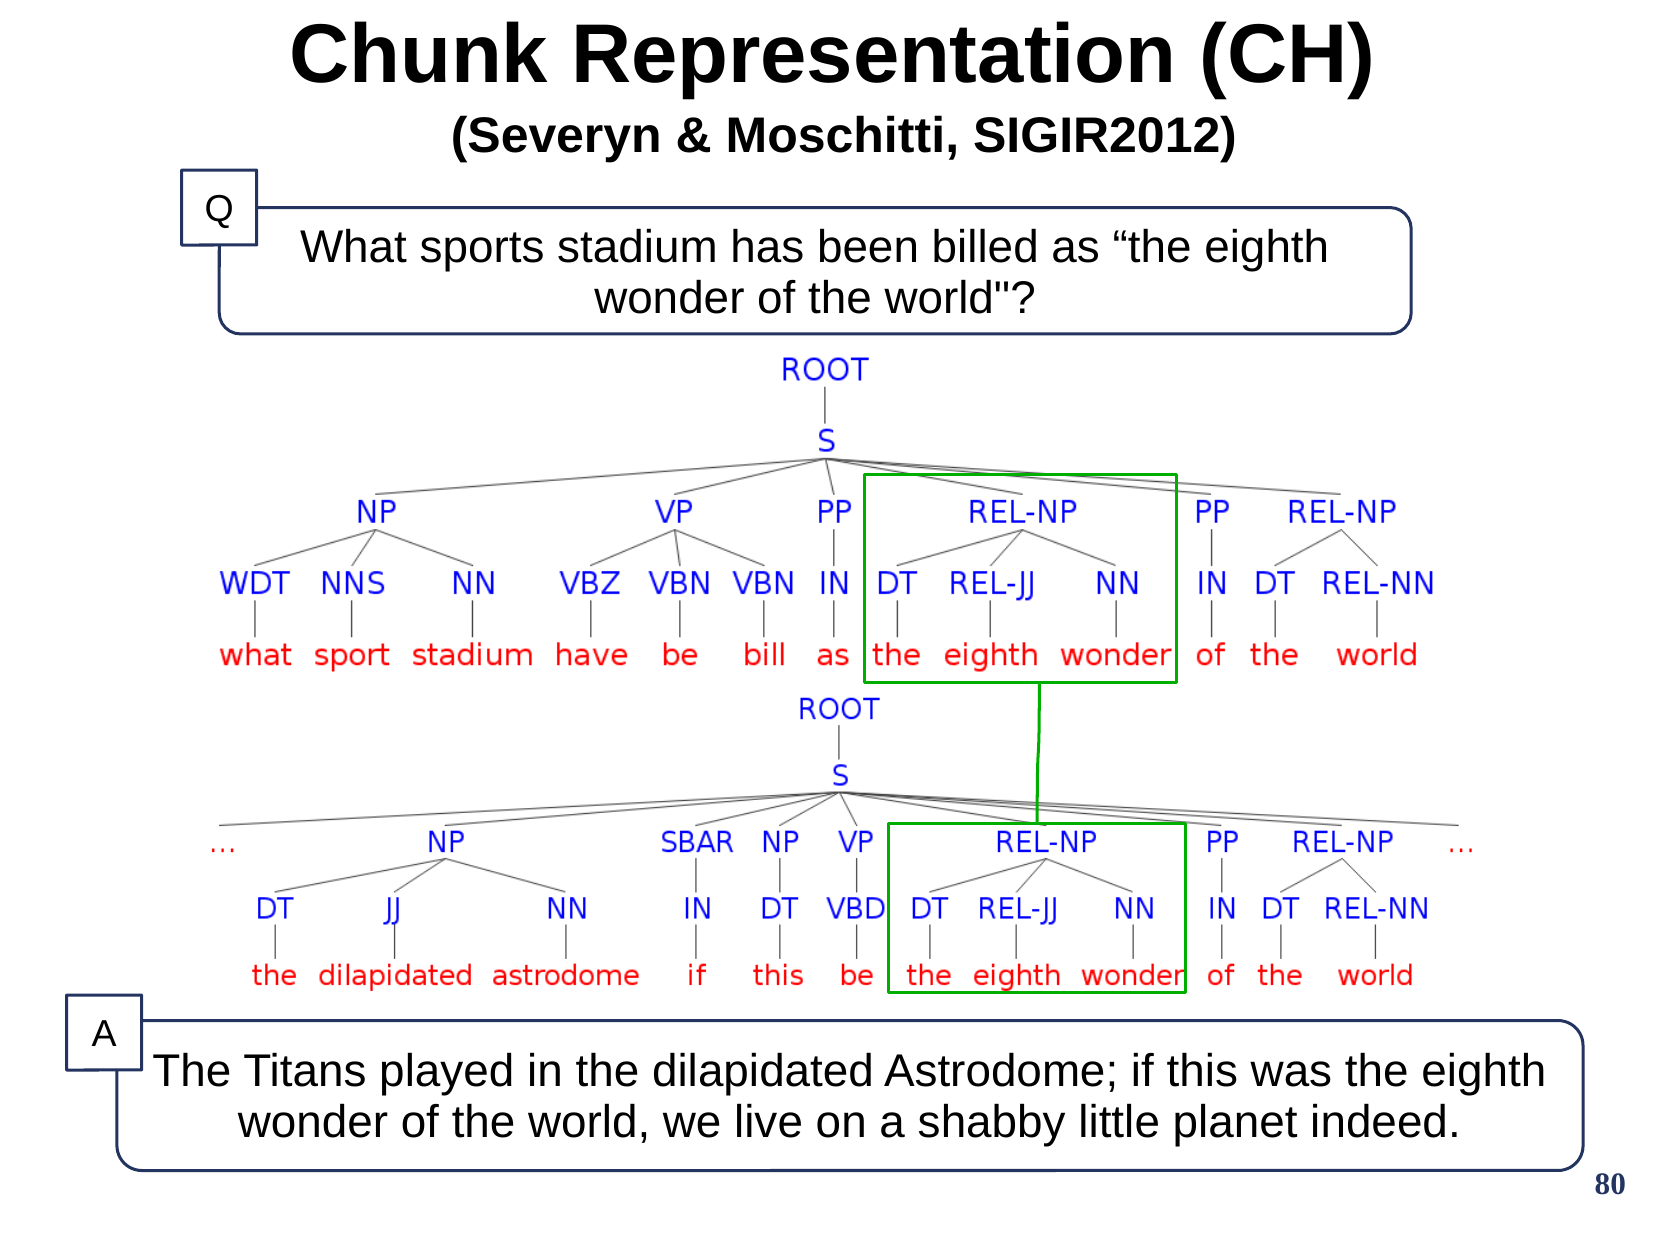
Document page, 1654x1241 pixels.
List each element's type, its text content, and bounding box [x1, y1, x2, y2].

text_box A [66, 995, 142, 1071]
title Chunk Representation (CH) (Severyn & Moschitti, SIGIR2012) [88, 92, 1577, 195]
picture [192, 686, 1486, 997]
text_box What sports stadium has been billed as “the eighth wonder of the world"? [219, 207, 1412, 334]
picture [201, 344, 1449, 679]
slide_number 80 [1494, 1167, 1627, 1200]
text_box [864, 474, 1186, 994]
text_box The Titans played in the dilapidated Astrodome; if this was the eighth wonder of the world, we live on a shabby little planet indeed. [116, 1020, 1584, 1171]
text_box Q [181, 170, 257, 246]
